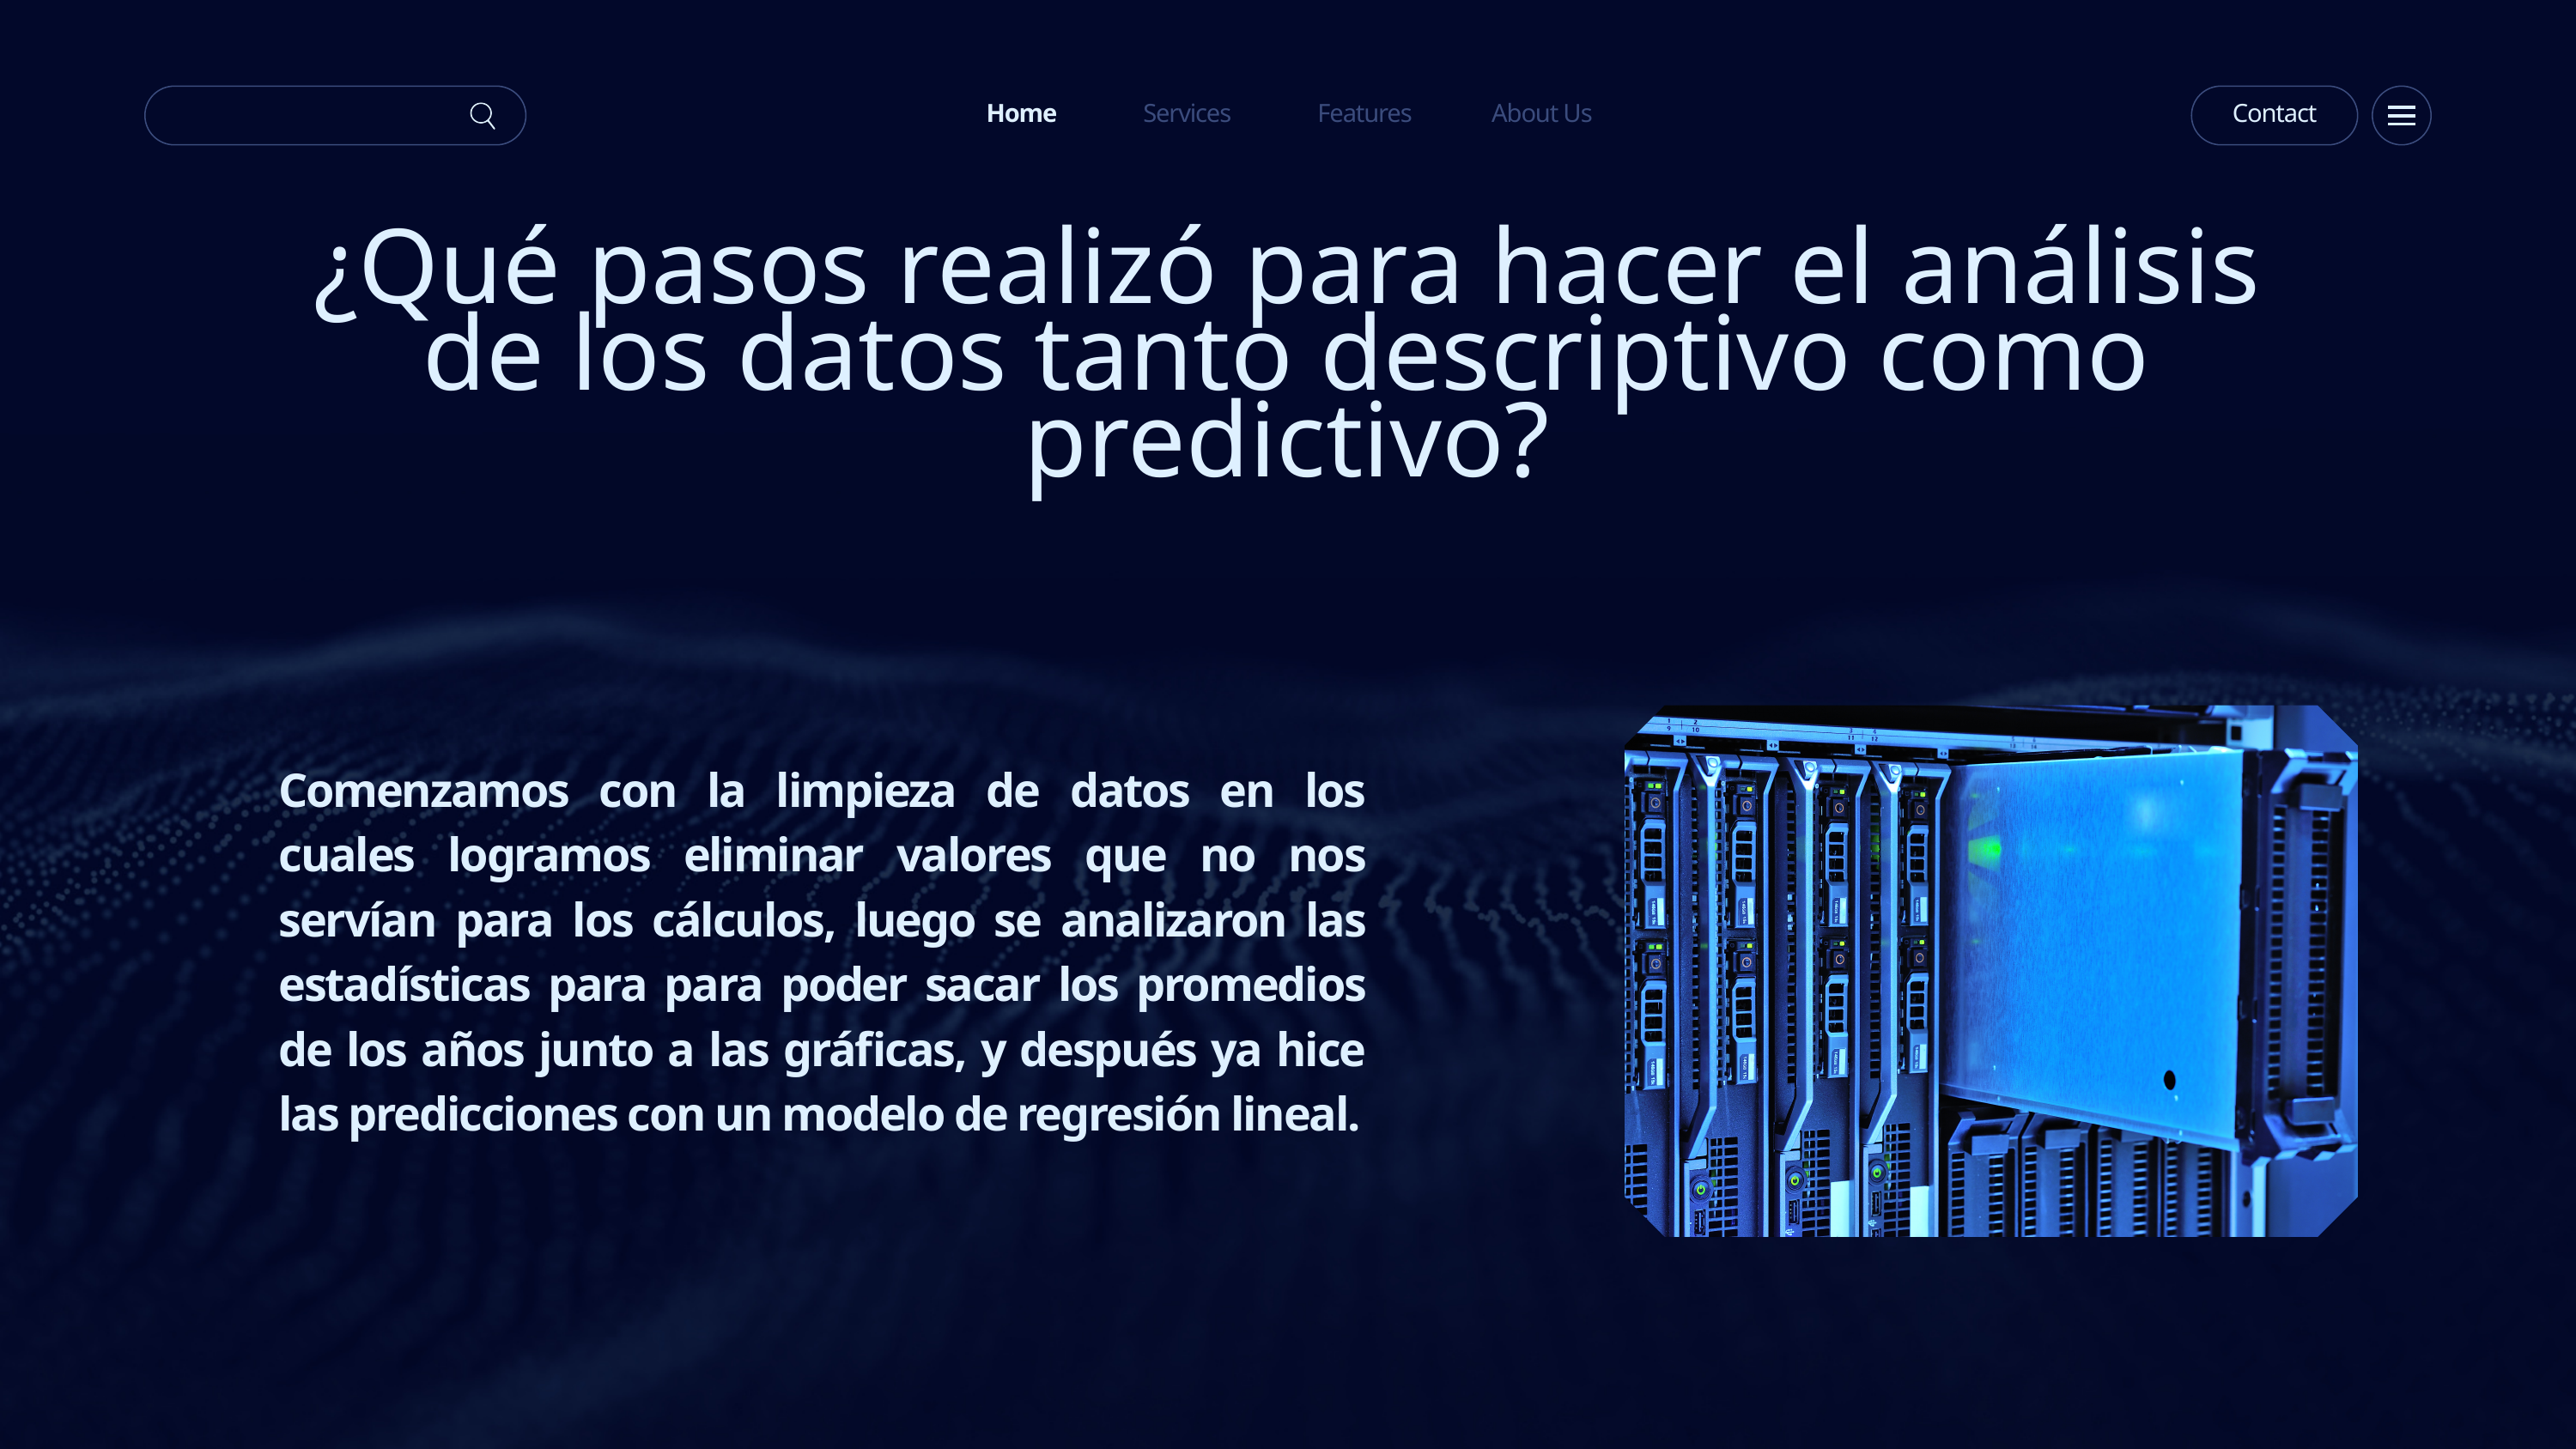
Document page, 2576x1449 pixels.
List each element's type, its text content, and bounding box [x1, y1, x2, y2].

text_box [0, 0, 2576, 1449]
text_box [1624, 705, 2359, 1238]
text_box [2372, 86, 2432, 145]
text_box ¿Qué pasos realizó para hacer el análisis de los datos tanto descriptivo como predictivo? [242, 237, 2332, 498]
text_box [2190, 86, 2358, 145]
text_box About Us [1477, 92, 1607, 128]
text_box Comenzamos con la limpieza de datos en los cuales logramos eliminar valores que no nos servían para los cálculos, luego se analizaron las estadísticas para para poder sacar los promedios de los años junto a las gráficas, y después ya hice las predicciones con un modelo de regresión lineal. [278, 751, 1365, 1205]
text_box Features [1300, 92, 1430, 128]
text_box Services [1121, 92, 1254, 128]
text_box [144, 86, 526, 145]
text_box Home [969, 92, 1075, 128]
